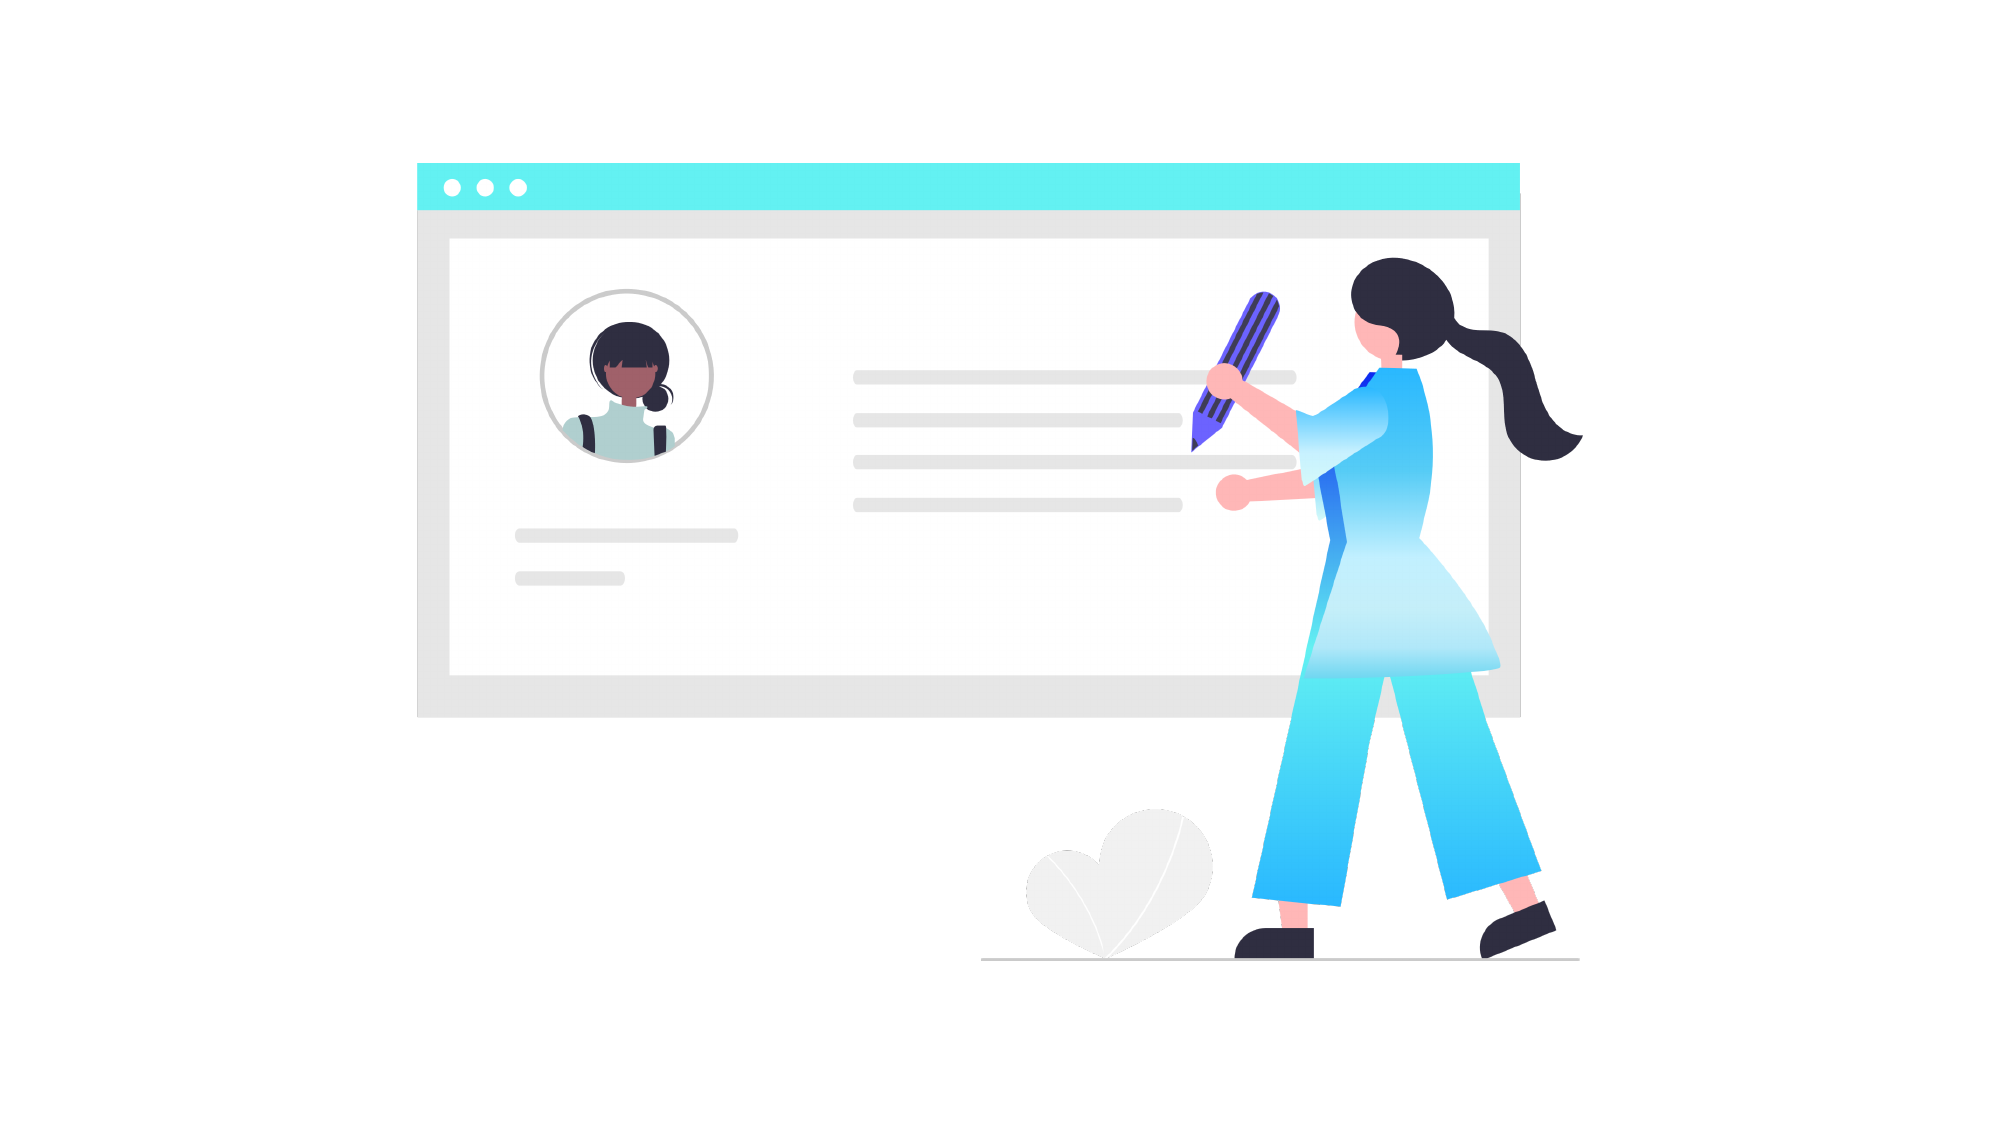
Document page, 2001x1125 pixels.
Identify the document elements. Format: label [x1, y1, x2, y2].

picture [417, 163, 1583, 961]
